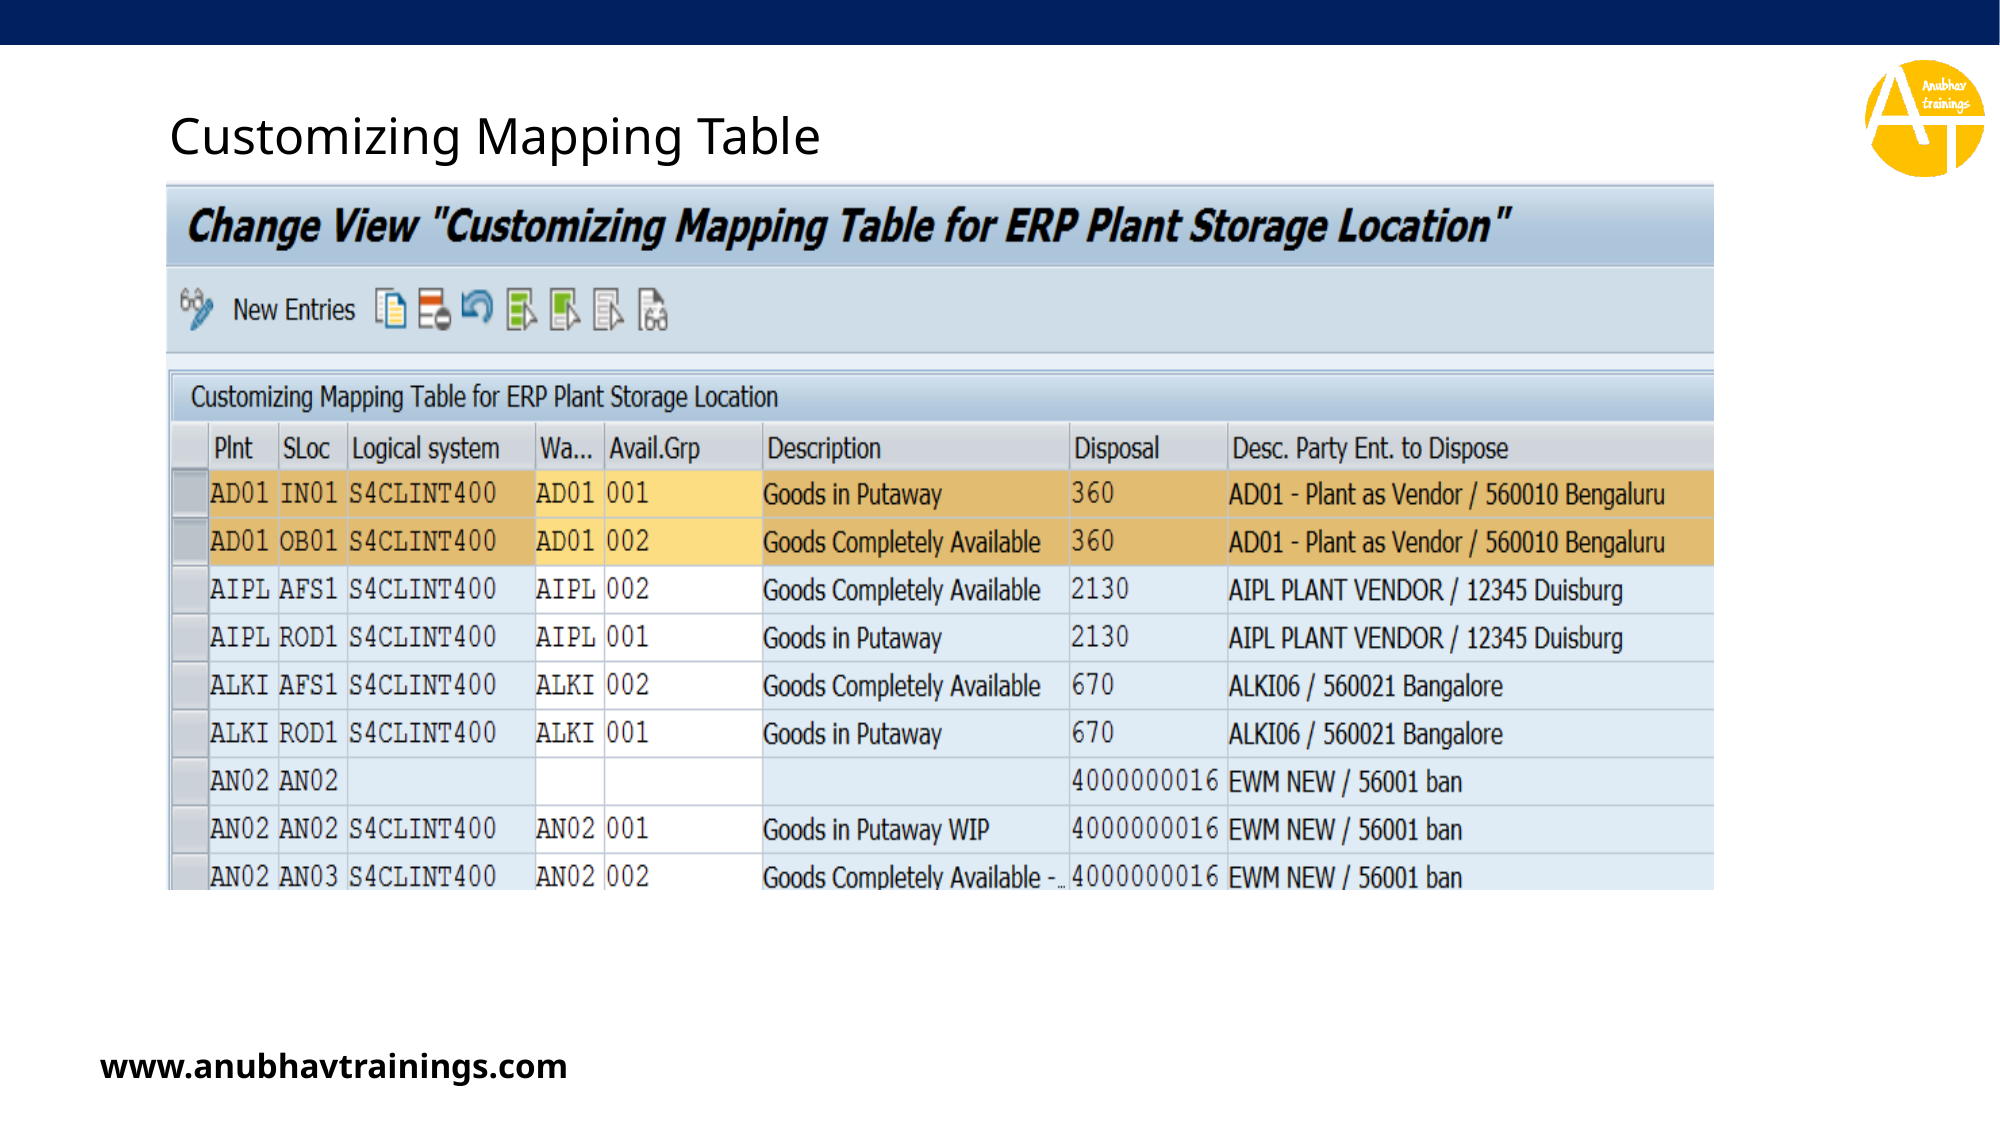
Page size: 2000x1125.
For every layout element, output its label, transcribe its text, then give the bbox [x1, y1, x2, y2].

picture [1853, 52, 1991, 187]
text_box www.anubhavtrainings.com [17, 1035, 652, 1096]
text_box Customizing Mapping Table [154, 97, 911, 173]
picture [166, 180, 1714, 890]
